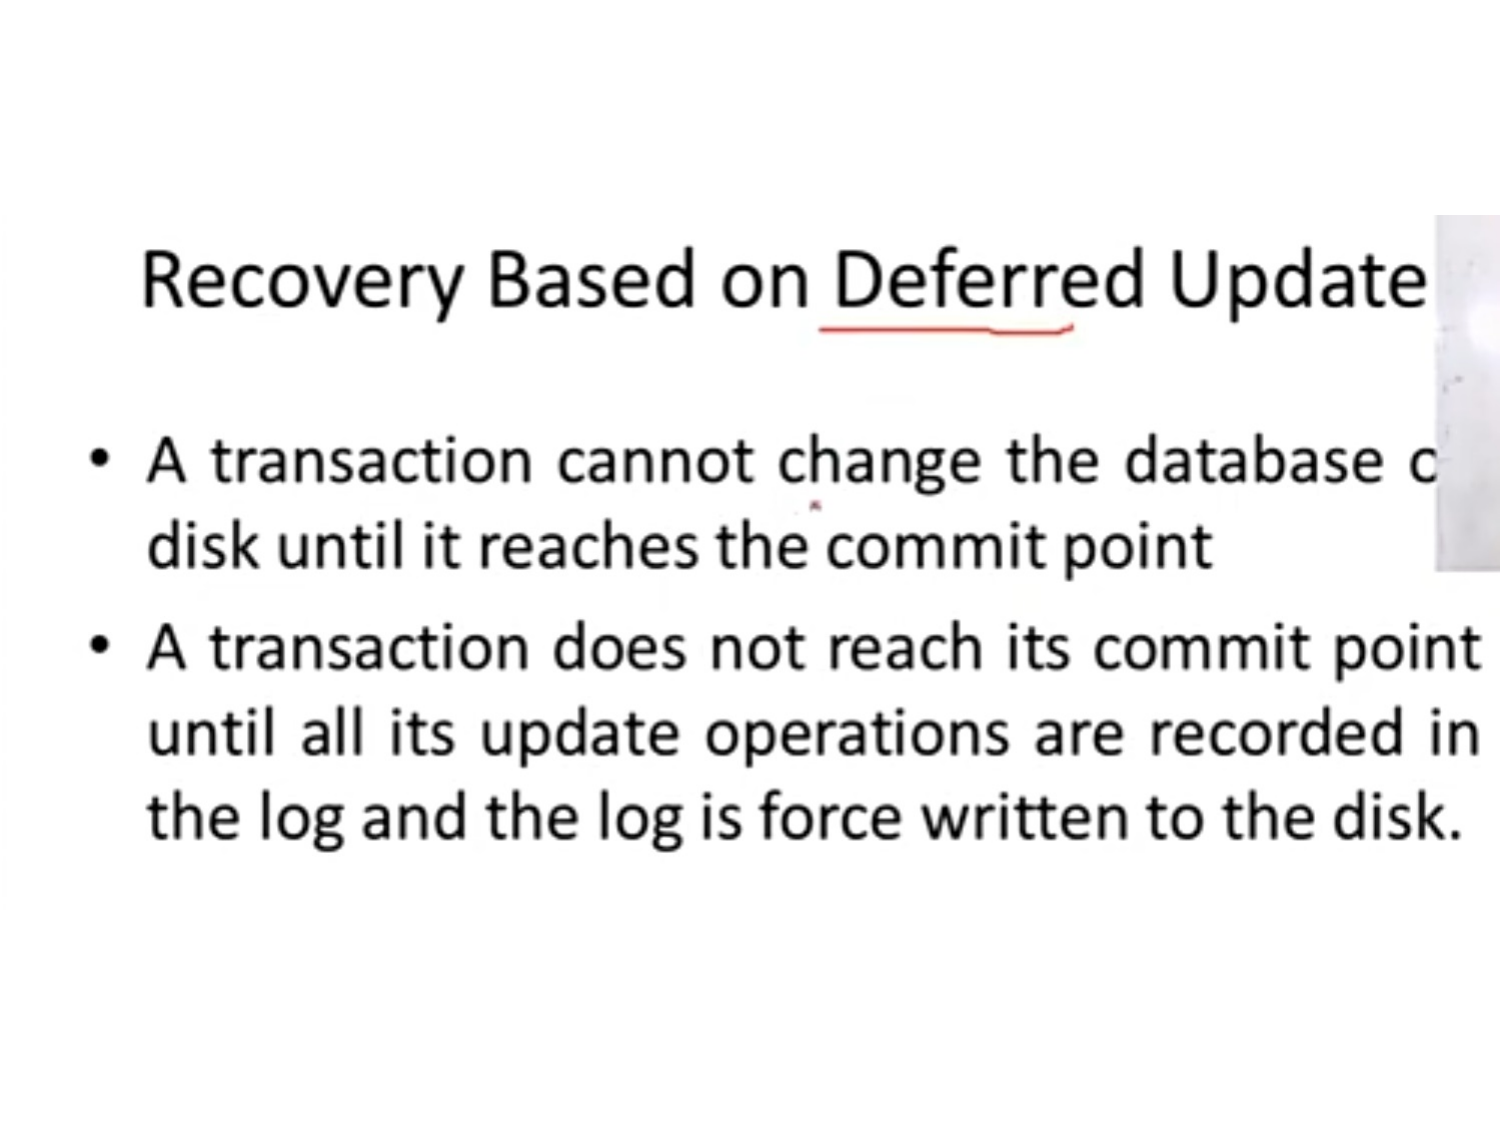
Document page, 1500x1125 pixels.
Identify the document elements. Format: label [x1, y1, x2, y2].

picture [0, 215, 1500, 910]
